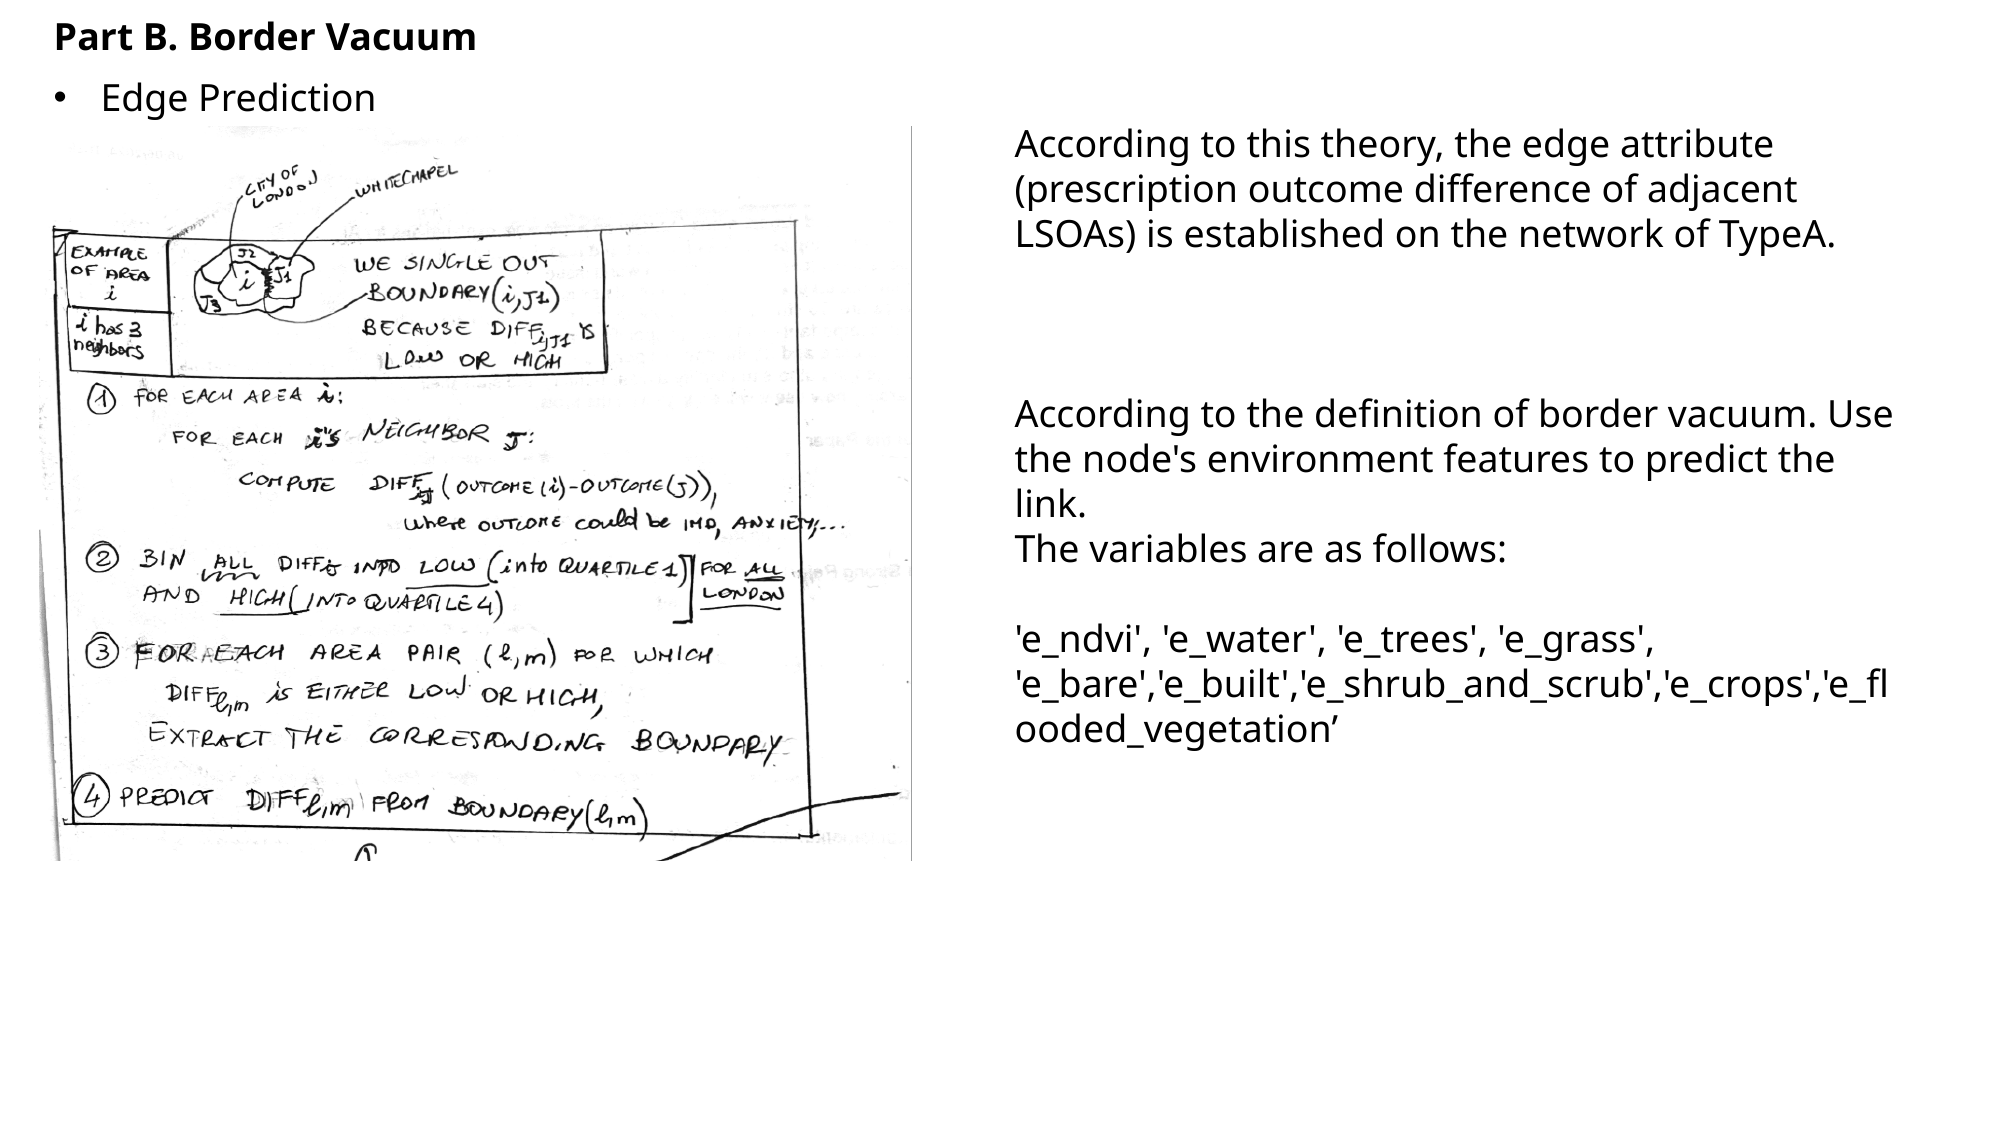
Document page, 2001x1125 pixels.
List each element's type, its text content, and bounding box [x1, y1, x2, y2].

text_box Edge Prediction [39, 66, 1068, 127]
text_box Part B. Border Vacuum [39, 5, 1887, 66]
picture [38, 126, 913, 862]
text_box According to this theory, the edge attribute (prescription outcome difference of adjacent LSOAs) is established on the network of TypeA. According to the definition of border vacuum. Use the node's environment features to predict the link. The variables are as follows: 'e_ndvi', 'e_water', 'e_trees', 'e_grass', 'e_bare','e_built','e_shrub_and_scrub','e_crops','e_flooded_vegetation’ [999, 112, 1914, 757]
